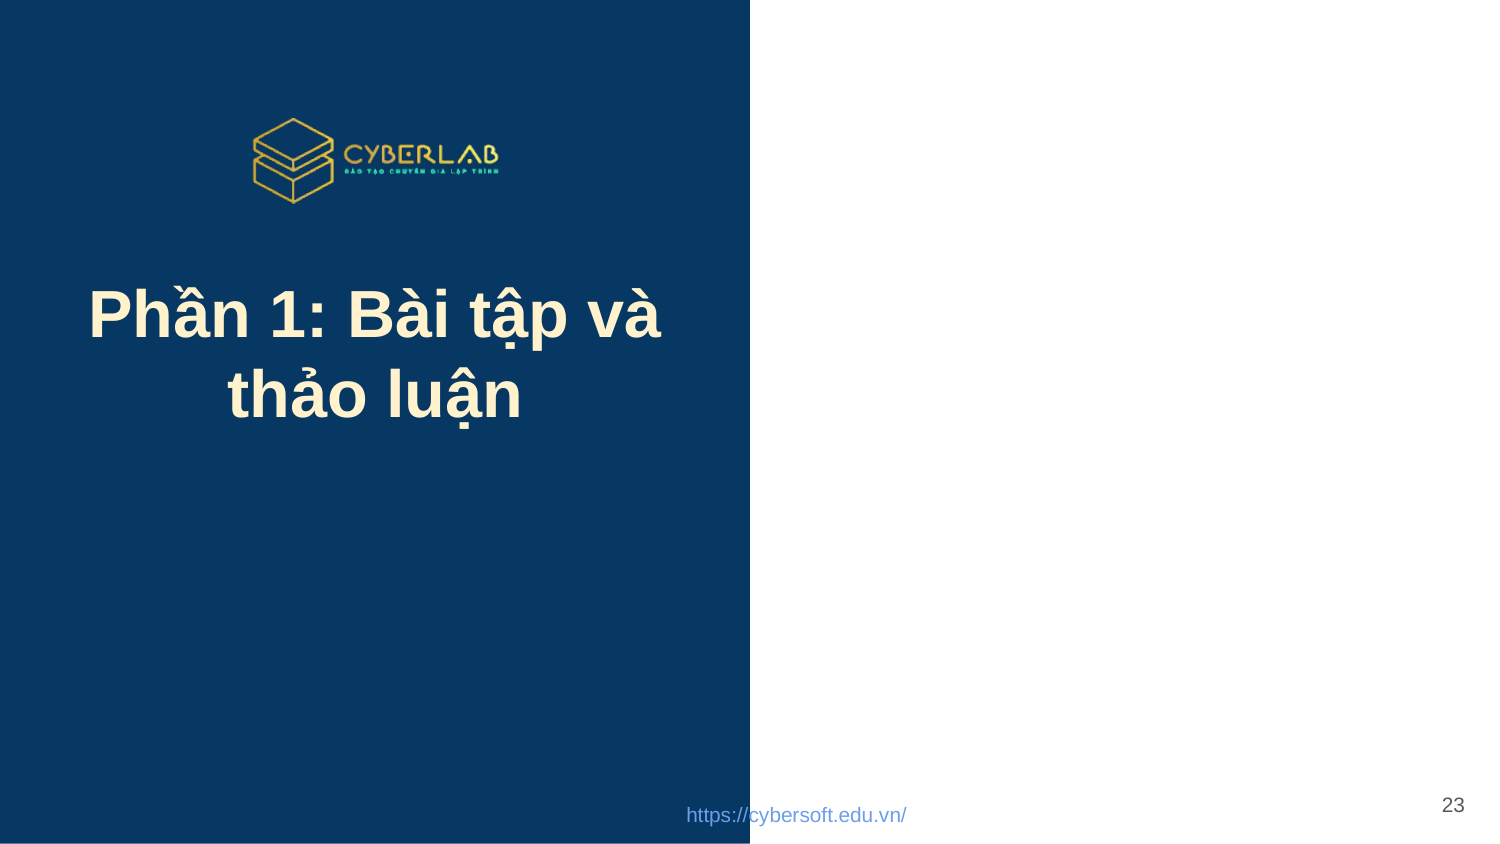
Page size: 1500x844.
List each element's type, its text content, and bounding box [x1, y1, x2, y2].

picture [239, 118, 511, 202]
slide_number 23 [1389, 782, 1480, 830]
title Phần 1: Bài tập và thảo luận [43, 202, 708, 446]
